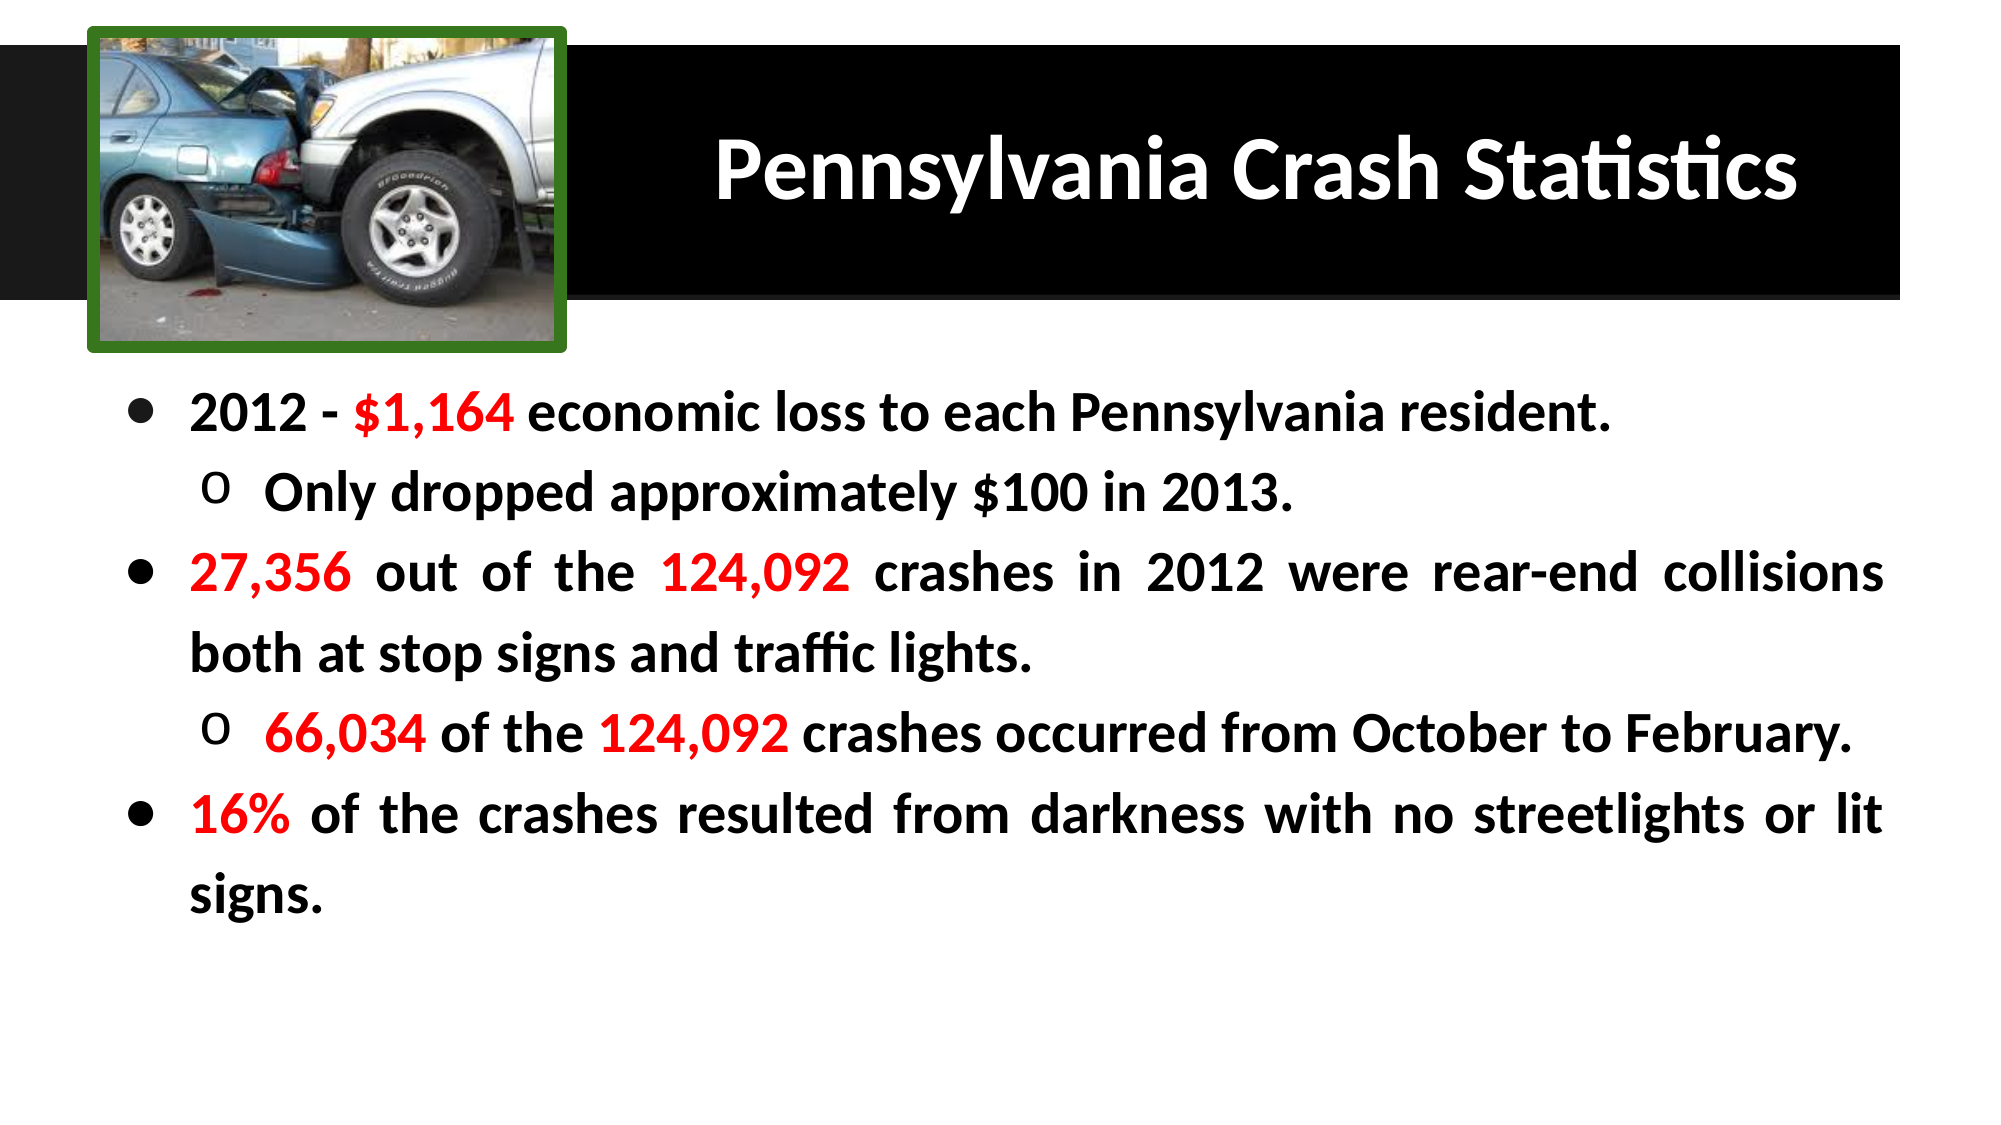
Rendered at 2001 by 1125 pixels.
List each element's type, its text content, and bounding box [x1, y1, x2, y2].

list 2012 - $1,164 economic loss to each Pennsylvania resident. Only dropped approximately $100 in 2013. 27,356 out of the 124,092 crashes in 2012 were rear-end collisions both at stop signs and traffic lights. 66,034 of the 124,092 crashes occurred from October to February. 16% of the crashes resulted from darkness with no streetlights or lit signs. [99, 294, 1900, 1053]
picture [99, 38, 555, 341]
title Pennsylvania Crash Statistics [567, 45, 1900, 294]
